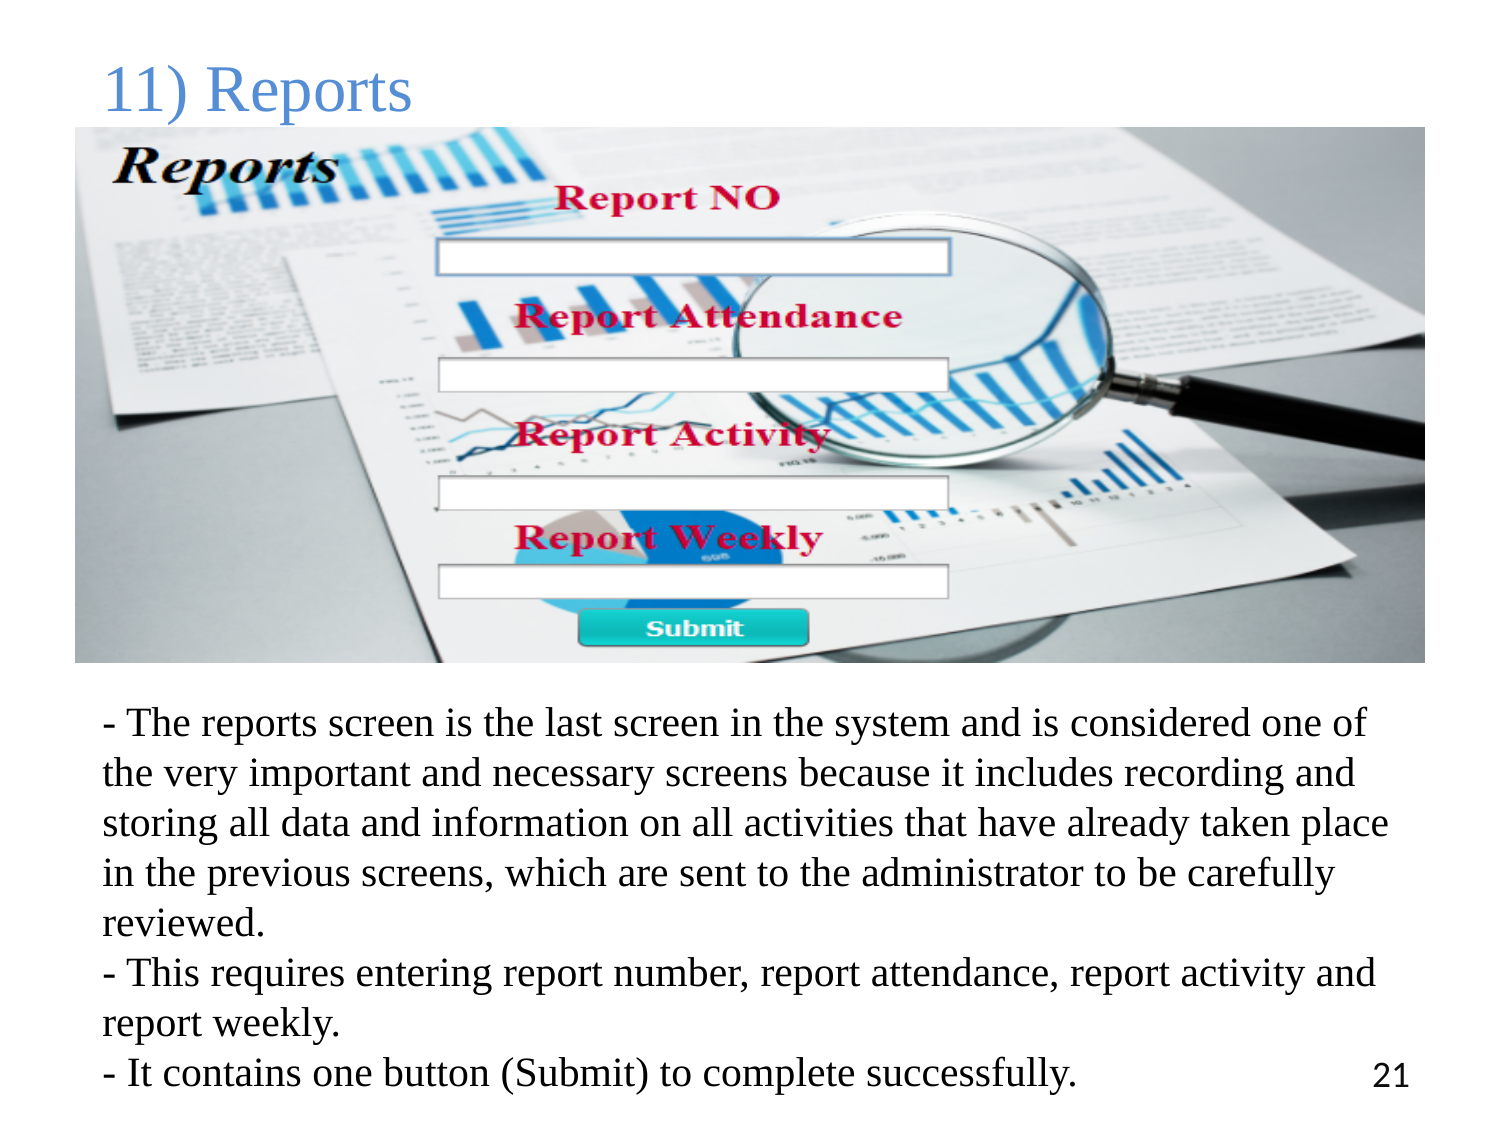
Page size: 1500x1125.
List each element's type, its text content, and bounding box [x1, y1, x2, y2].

picture [74, 127, 1426, 663]
slide_number 21 [1074, 1042, 1425, 1103]
text_box 11) Reports [87, 37, 550, 126]
text_box - The reports screen is the last screen in the system and is considered one of the very important and necessary screens because it includes recording and storing all data and information on all activities that have already taken place in the previous screens, which are sent to the administrator to be carefully reviewed. - This requires entering report number, report attendance, report activity and report weekly. - It contains one button (Submit) to complete successfully. [87, 687, 1438, 1103]
